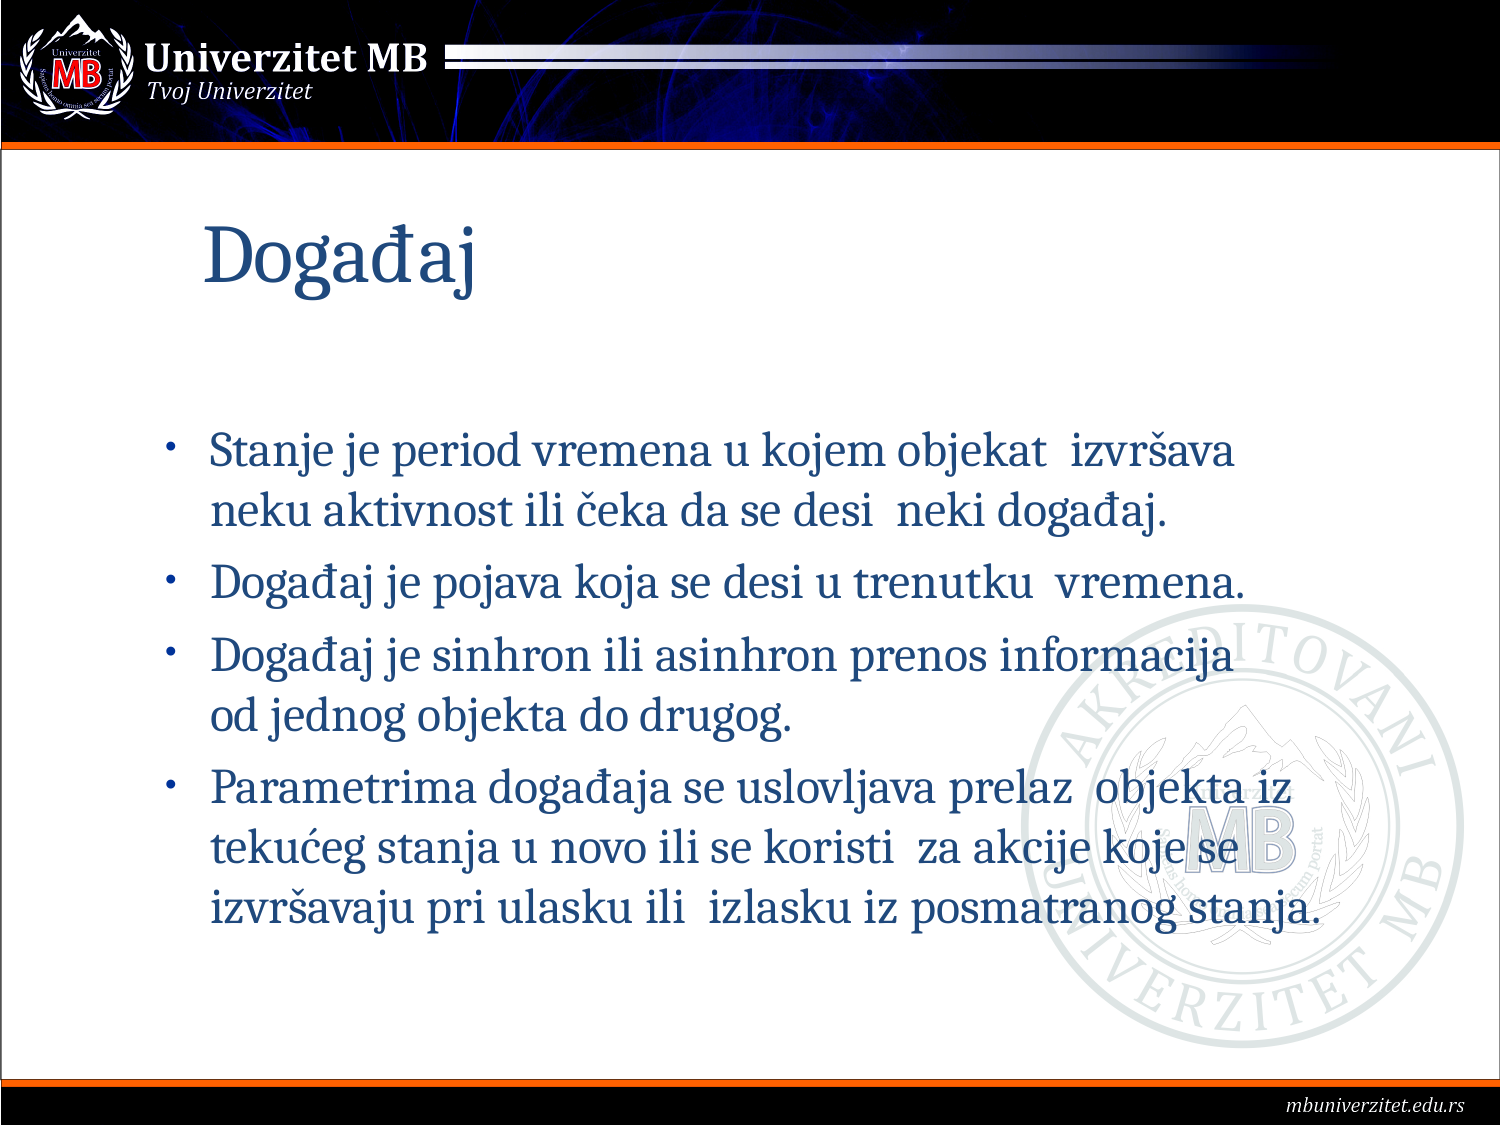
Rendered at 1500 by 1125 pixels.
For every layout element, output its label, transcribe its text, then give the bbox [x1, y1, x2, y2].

text_box Stanje je period vremena u kojem objekat izvršava neku aktivnost ili čeka da se desi neki događaj. Događaj je pojava koja se desi u trenutku vremena. Događaj je sinhron ili asinhron prenos informacija od jednog objekta do drugog. Parametrima događaja se uslovljava prelaz objekta iz tekućeg stanja u novo ili se koristi za akcije koje se izvršavaju pri ulasku ili izlasku iz posmatranog stanja. [165, 414, 1353, 934]
title Događaj [165, 153, 514, 343]
picture [0, 0, 1500, 1125]
